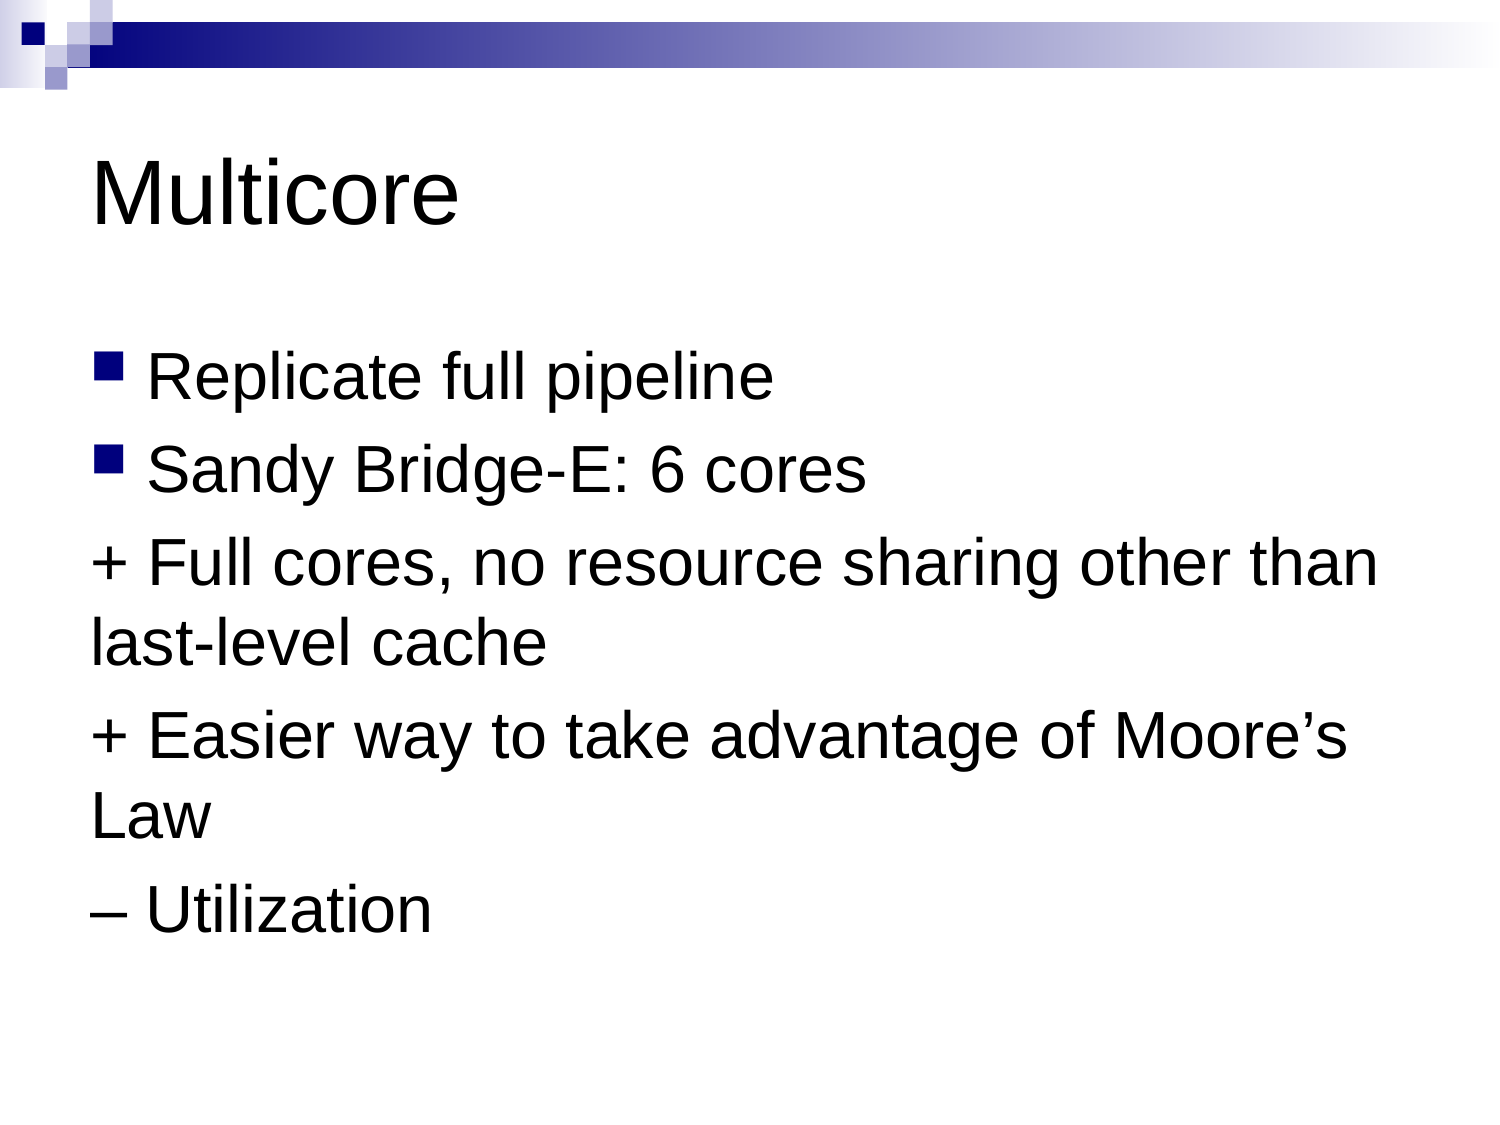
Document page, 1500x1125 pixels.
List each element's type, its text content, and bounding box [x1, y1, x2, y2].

title Multicore [75, 75, 1425, 300]
list Replicate full pipeline Sandy Bridge-E: 6 cores + Full cores, no resource sharing other than last-level cache + Easier way to take advantage of Moore’s Law – Utilization [75, 324, 1425, 963]
